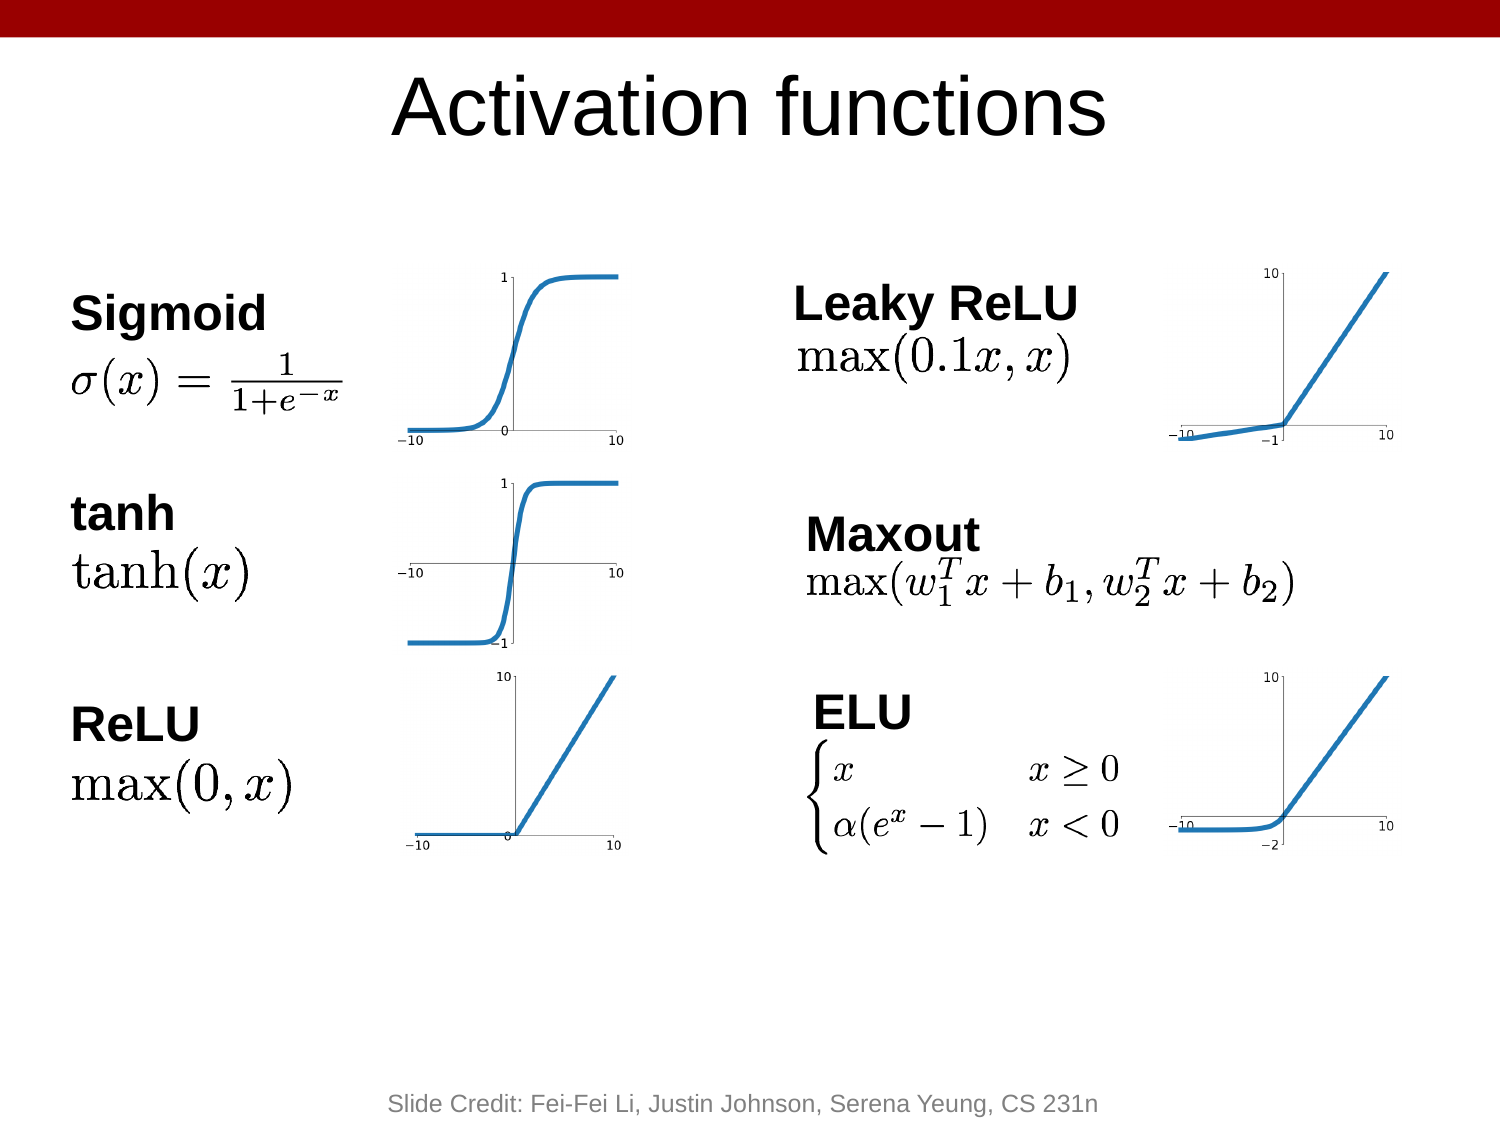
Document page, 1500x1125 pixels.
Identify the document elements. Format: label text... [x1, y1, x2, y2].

text_box Sigmoid [55, 265, 304, 340]
text_box tanh [55, 464, 542, 540]
picture [1163, 263, 1403, 452]
text_box Maxout [790, 486, 1166, 561]
picture [1163, 667, 1403, 856]
text_box Slide Credit: Fei-Fei Li, Justin Johnson, Serena Yeung, CS 231n [299, 1049, 1188, 1125]
picture [71, 756, 292, 815]
picture [71, 545, 250, 604]
picture [392, 263, 632, 452]
text_box ELU [798, 664, 1173, 739]
picture [400, 667, 629, 856]
text_box Leaky ReLU [778, 255, 1154, 330]
text_box ReLU [55, 676, 395, 751]
picture [807, 555, 1294, 607]
picture [392, 472, 632, 655]
title Activation functions [50, 37, 1450, 163]
picture [807, 738, 1119, 856]
picture [71, 351, 343, 415]
picture [797, 330, 1069, 385]
